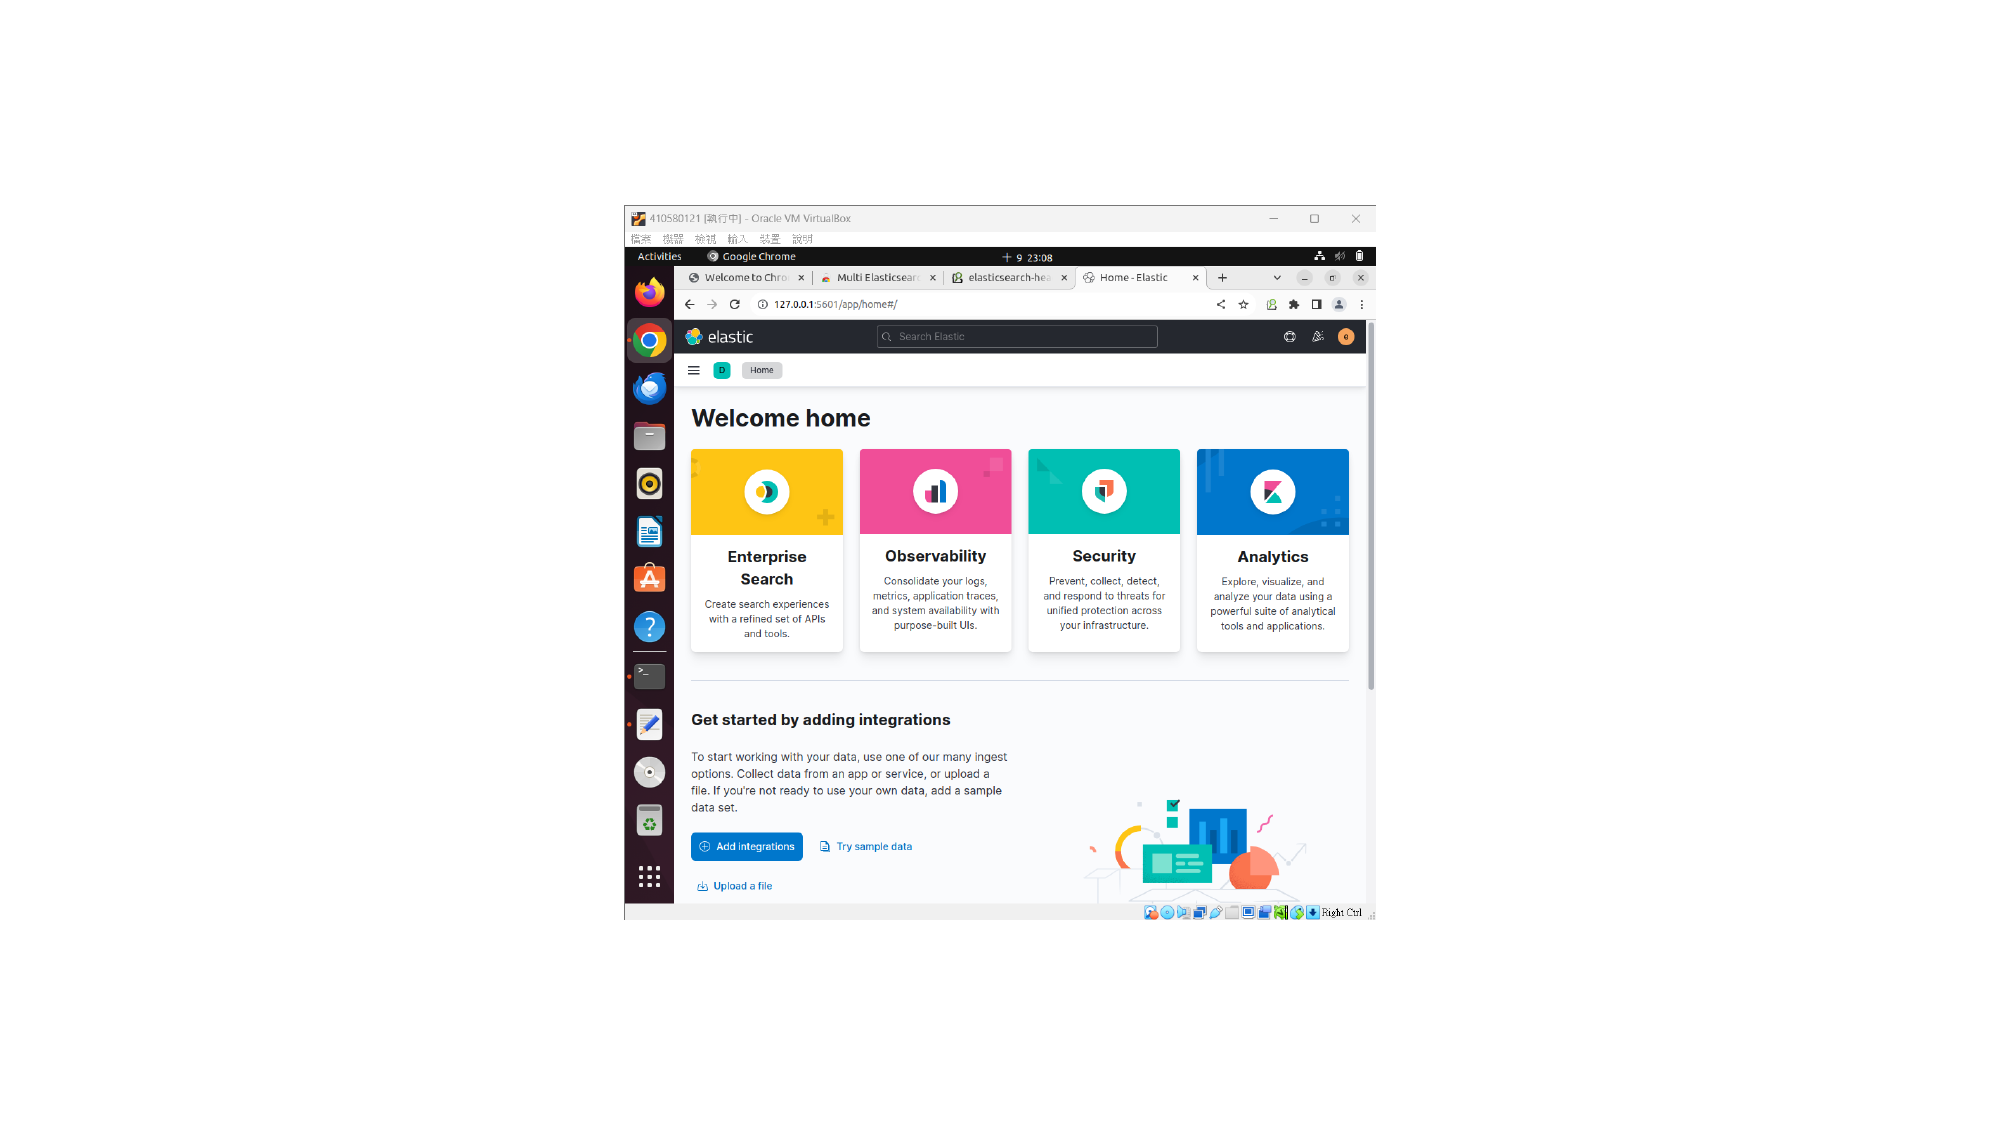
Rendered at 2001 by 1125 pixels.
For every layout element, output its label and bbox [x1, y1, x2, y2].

list [624, 205, 1376, 920]
